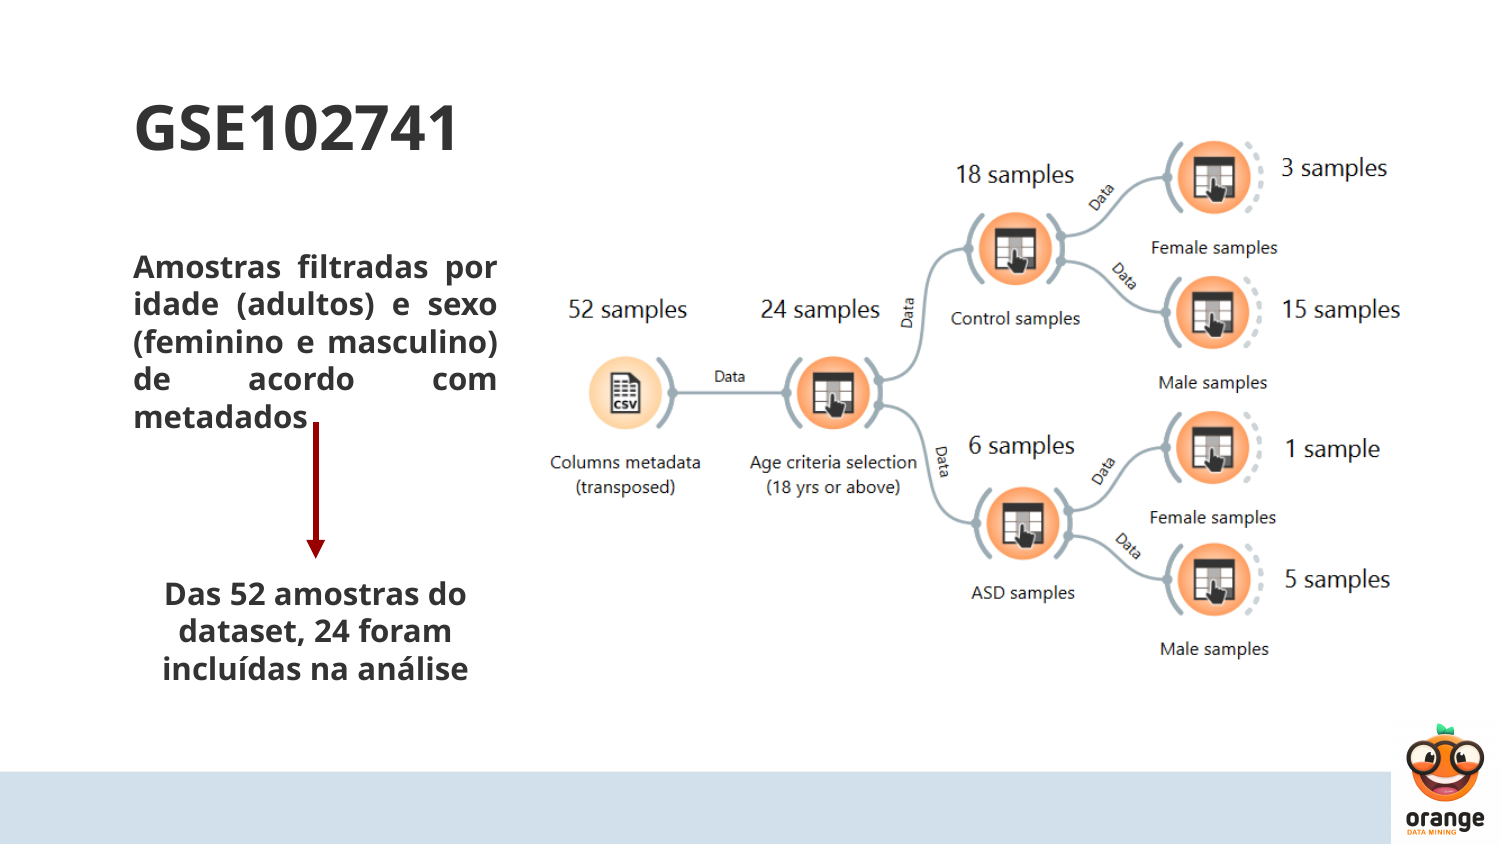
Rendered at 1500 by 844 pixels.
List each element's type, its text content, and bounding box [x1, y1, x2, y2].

list Das 52 amostras do dataset, 24 foram incluídas na análise [102, 558, 507, 700]
picture [512, 128, 1500, 844]
list Amostras filtradas por idade (adultos) e sexo (feminino e masculino) de acordo com metadados [118, 232, 507, 373]
title GSE102741 [118, 72, 1382, 167]
